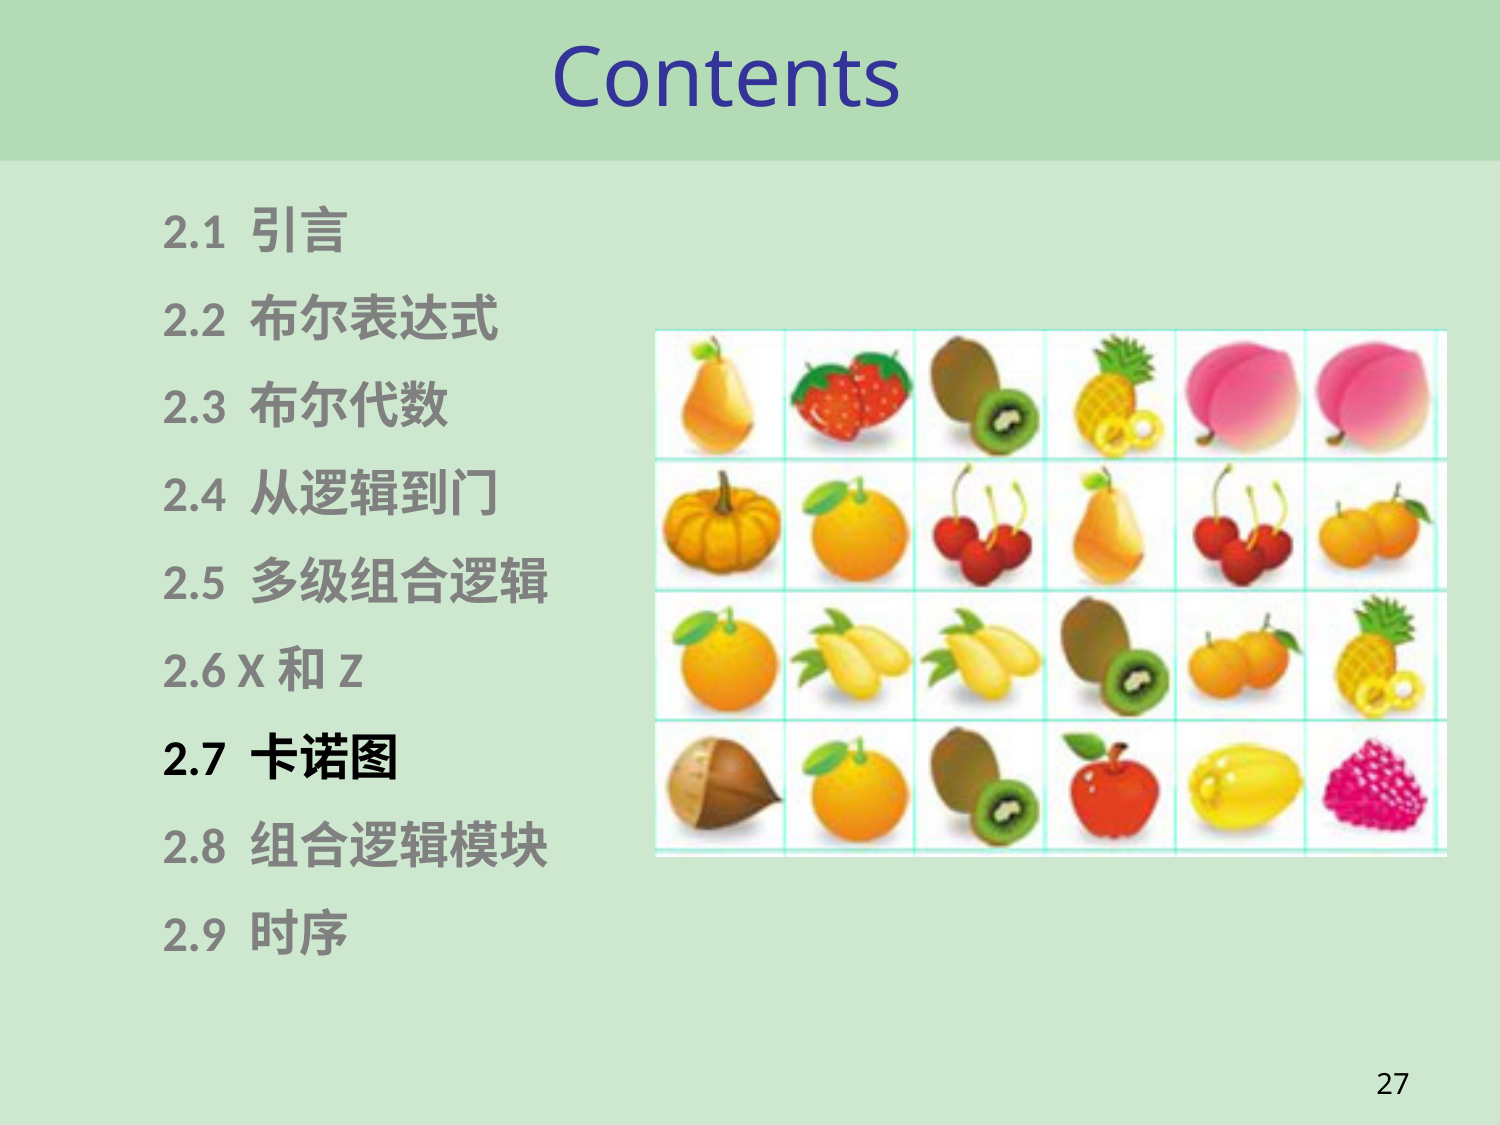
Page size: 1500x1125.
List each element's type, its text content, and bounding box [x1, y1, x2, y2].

title Contents [29, 9, 1468, 138]
slide_number 27 [1112, 1037, 1426, 1113]
list 2.1 引言 2.2 布尔表达式 2.3 布尔代数 2.4 从逻辑到门 2.5 多级组合逻辑 2.6 X和Z 2.7 卡诺图 2.8 组合逻辑模块 2.9 时序 [147, 172, 1489, 1114]
picture [655, 328, 1448, 858]
